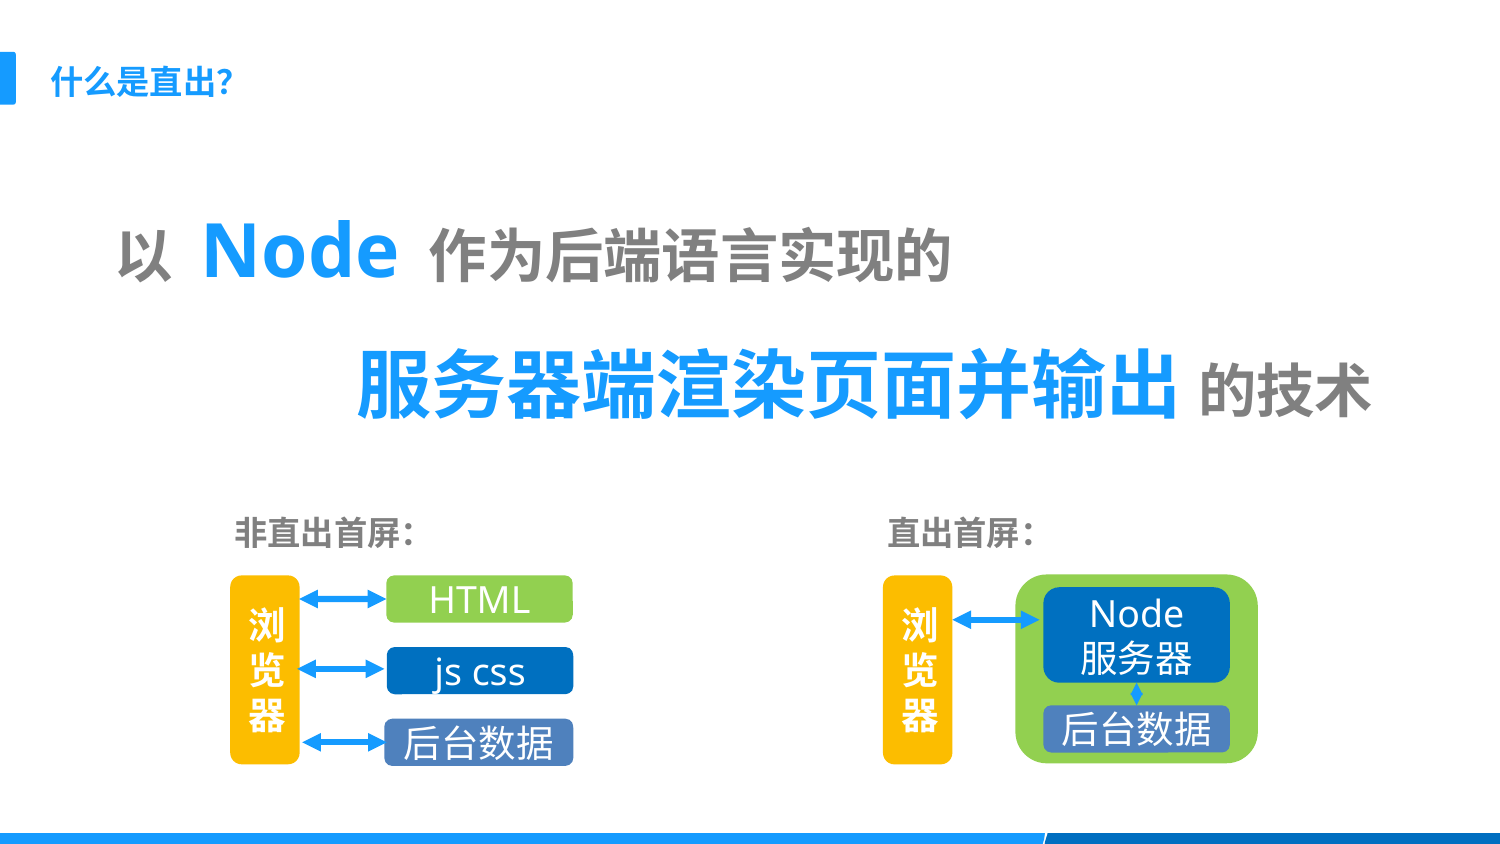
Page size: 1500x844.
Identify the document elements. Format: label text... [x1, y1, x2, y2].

text_box js css [386, 647, 574, 695]
text_box 后台数据 [1043, 705, 1230, 753]
text_box 浏览器 [230, 575, 300, 765]
text_box 后台数据 [384, 718, 574, 766]
text_box Node 服务器 [1043, 587, 1230, 683]
text_box 以 Node 作为后端语言实现的 服务器端渲染页面并输出 的技术 [100, 150, 1388, 435]
text_box 直出首屏： [872, 504, 1069, 560]
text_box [0, 51, 503, 110]
text_box HTML [386, 575, 573, 623]
text_box 浏览器 [882, 575, 953, 765]
picture [0, 818, 1500, 844]
text_box 非直出首屏： [219, 504, 450, 560]
text_box [1015, 574, 1258, 764]
